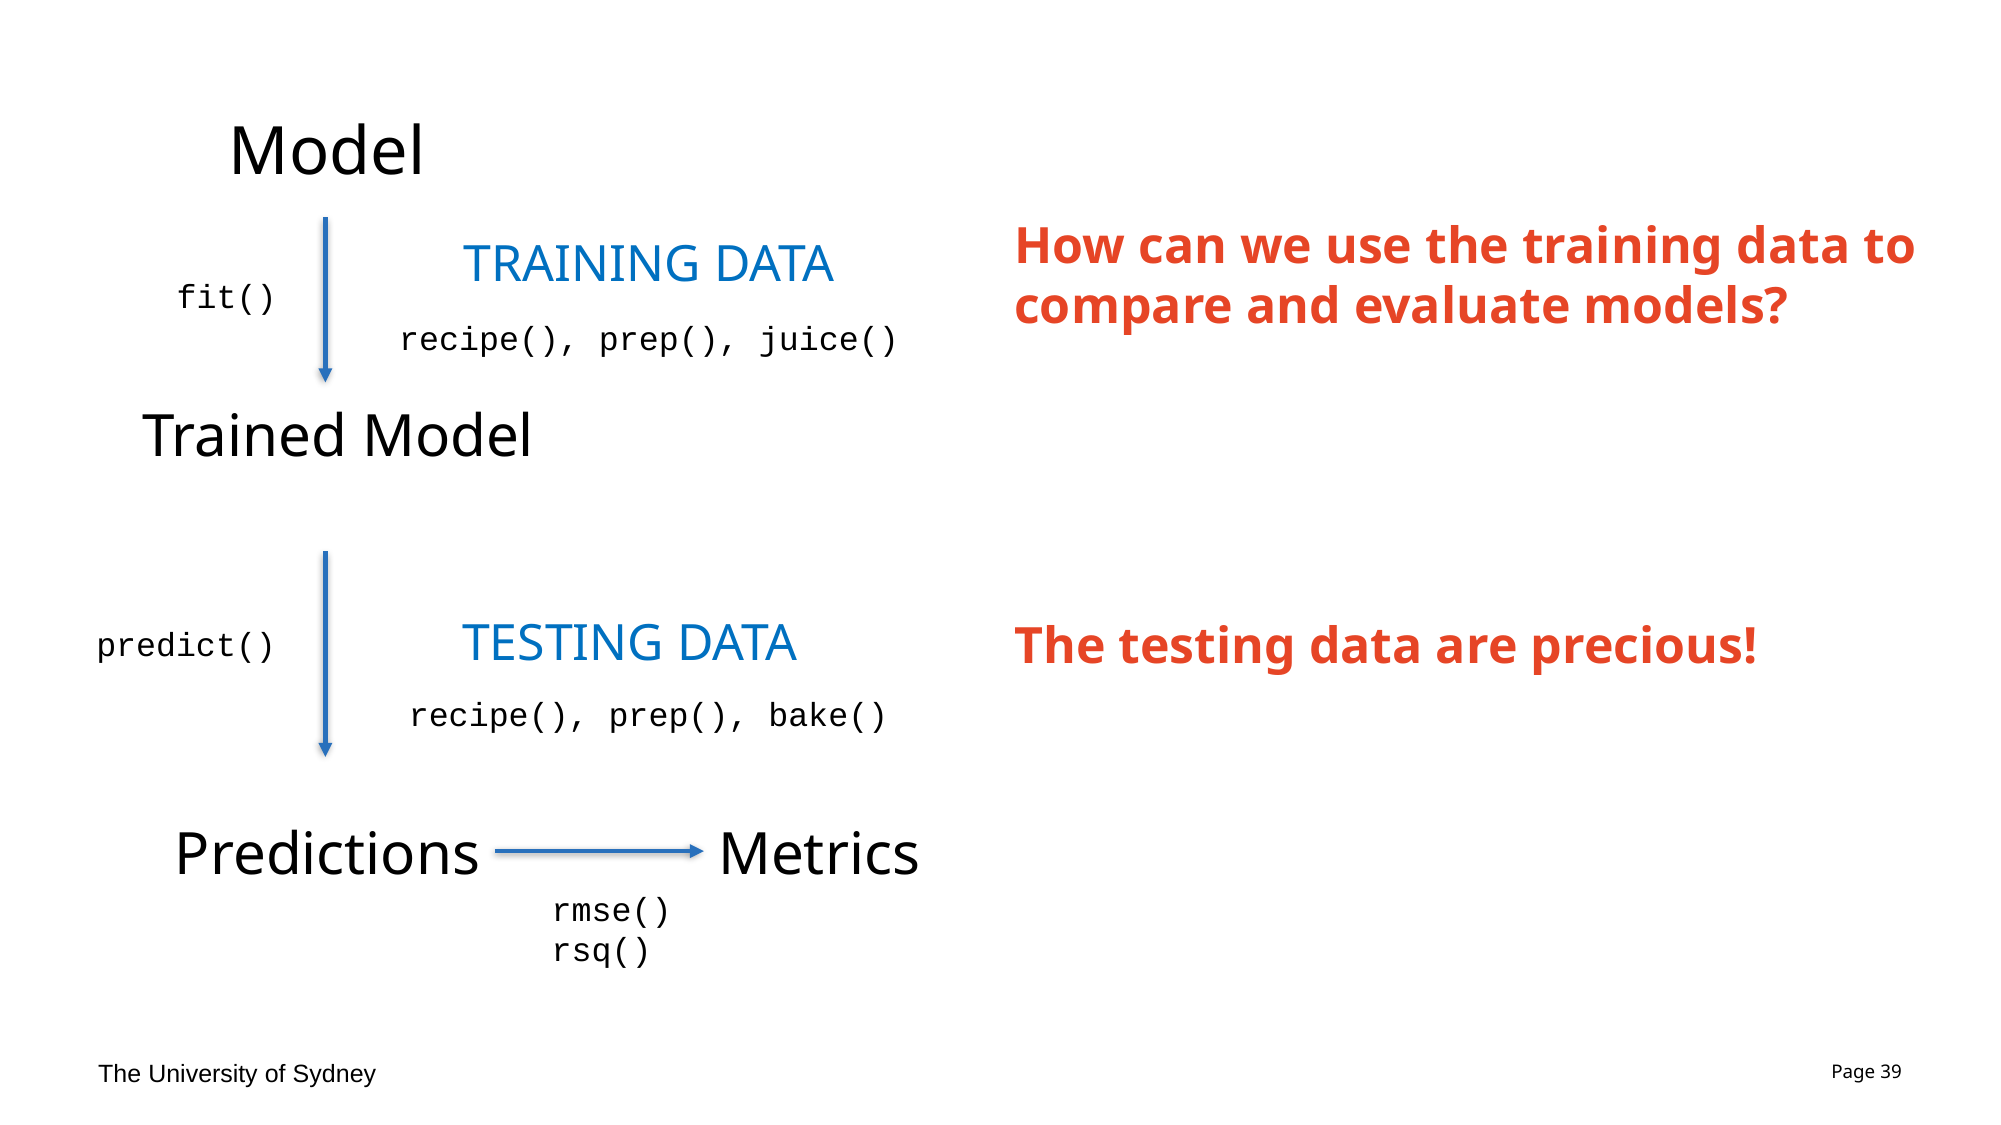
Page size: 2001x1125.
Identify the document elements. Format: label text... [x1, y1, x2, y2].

text_box rmse() rsq() [536, 880, 687, 976]
text_box predict() [81, 616, 292, 671]
text_box recipe(), prep(), bake() [394, 685, 904, 741]
text_box Model [214, 100, 441, 195]
text_box The testing data are precious! [999, 606, 2000, 681]
text_box recipe(), prep(), juice() [384, 309, 915, 365]
text_box Predictions [160, 808, 495, 894]
text_box TESTING DATA [447, 602, 813, 678]
text_box TRAINING DATA [449, 223, 850, 299]
text_box fit() [161, 267, 292, 323]
text_box Metrics [703, 808, 935, 894]
text_box How can we use the training data to compare and evaluate models? [999, 206, 2000, 342]
text_box Trained Model [127, 390, 549, 475]
